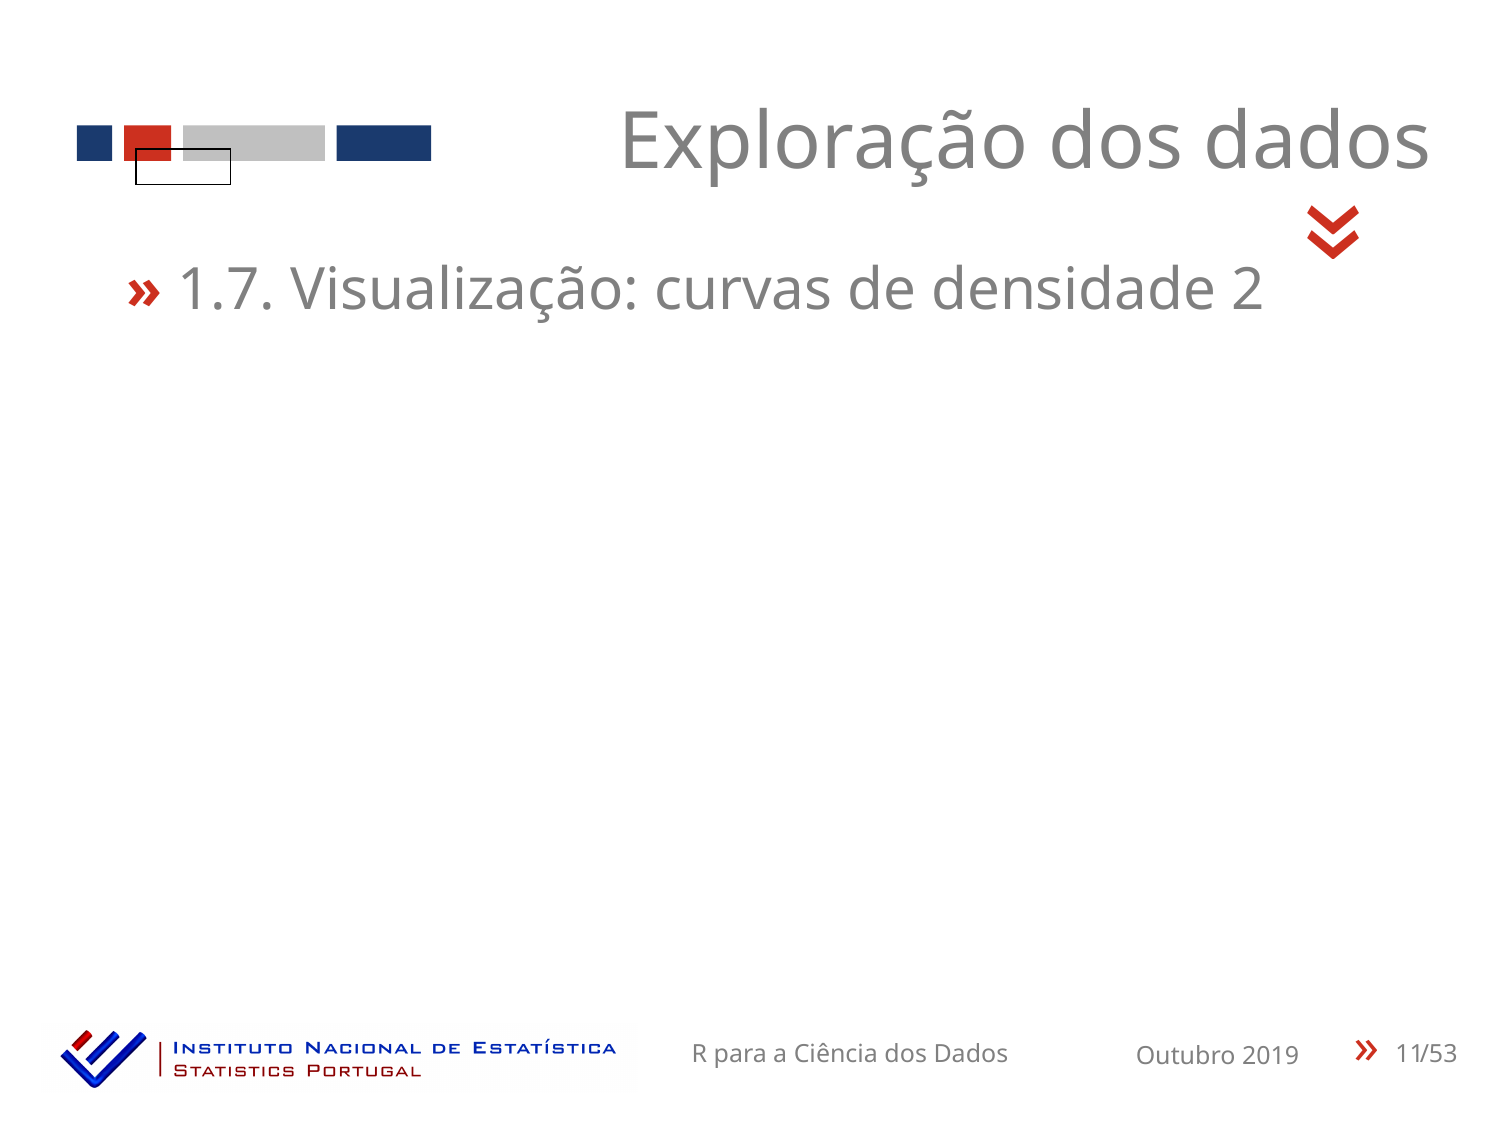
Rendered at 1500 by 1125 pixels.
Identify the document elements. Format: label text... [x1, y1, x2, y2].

text_box « [1234, 207, 1400, 280]
text_box Exploração dos dados [454, 66, 1447, 207]
text_box 11 [1380, 1029, 1447, 1075]
text_box » 1.7. Visualização: curvas de densidade 2 [111, 243, 1376, 329]
picture [41, 1023, 638, 1093]
